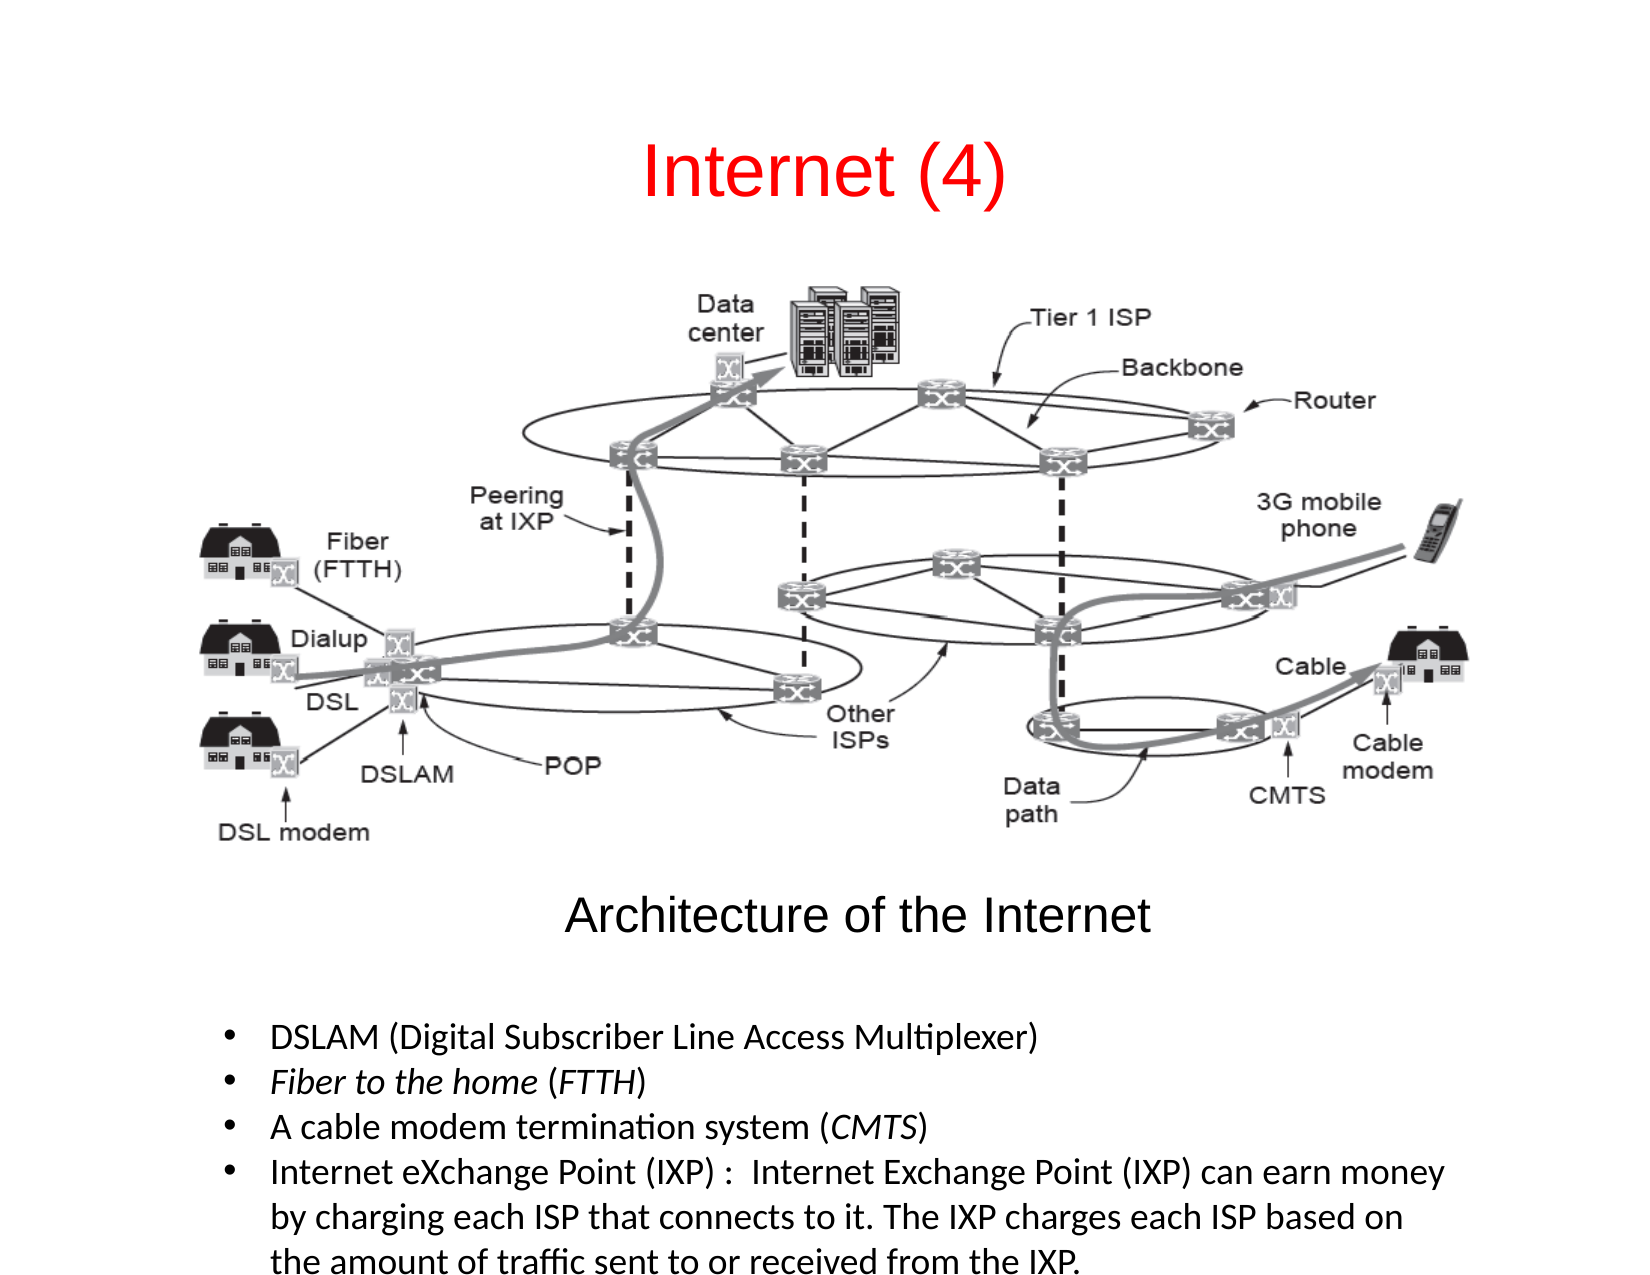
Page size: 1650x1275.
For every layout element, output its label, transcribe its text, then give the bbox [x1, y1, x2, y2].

text_box DSLAM (Digital Subscriber Line Access Multiplexer) Fiber to the home (FTTH) A cable modem termination system (CMTS) Internet eXchange Point (IXP) : Internet Exchange Point (IXP) can earn money by charging each ISP that connects to it. The IXP charges each ISP based on the amount of traffic sent to or received from the IXP. [208, 1004, 1470, 1275]
picture [162, 263, 1516, 876]
text_box Architecture of the Internet [562, 884, 1156, 942]
title Internet (4) [639, 119, 1011, 262]
